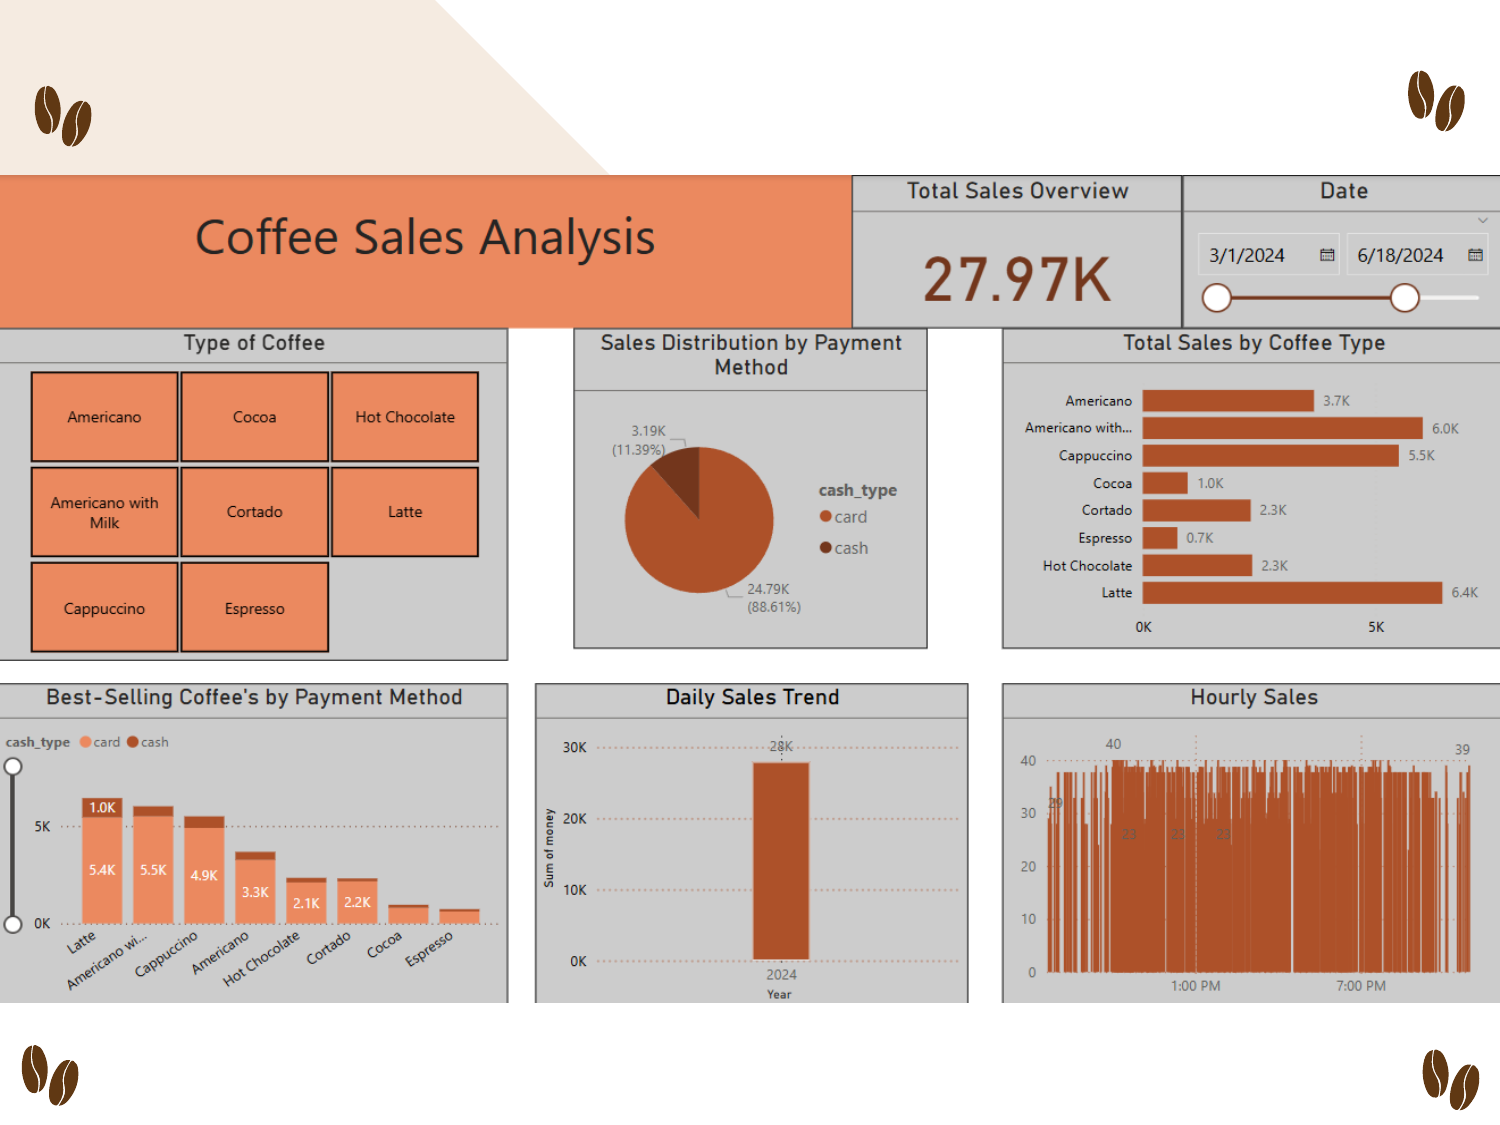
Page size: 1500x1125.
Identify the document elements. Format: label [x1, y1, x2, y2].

text_box [34, 85, 90, 148]
picture [0, 175, 1500, 1003]
text_box [1422, 1049, 1478, 1112]
text_box [21, 1044, 77, 1107]
text_box [1408, 70, 1464, 133]
